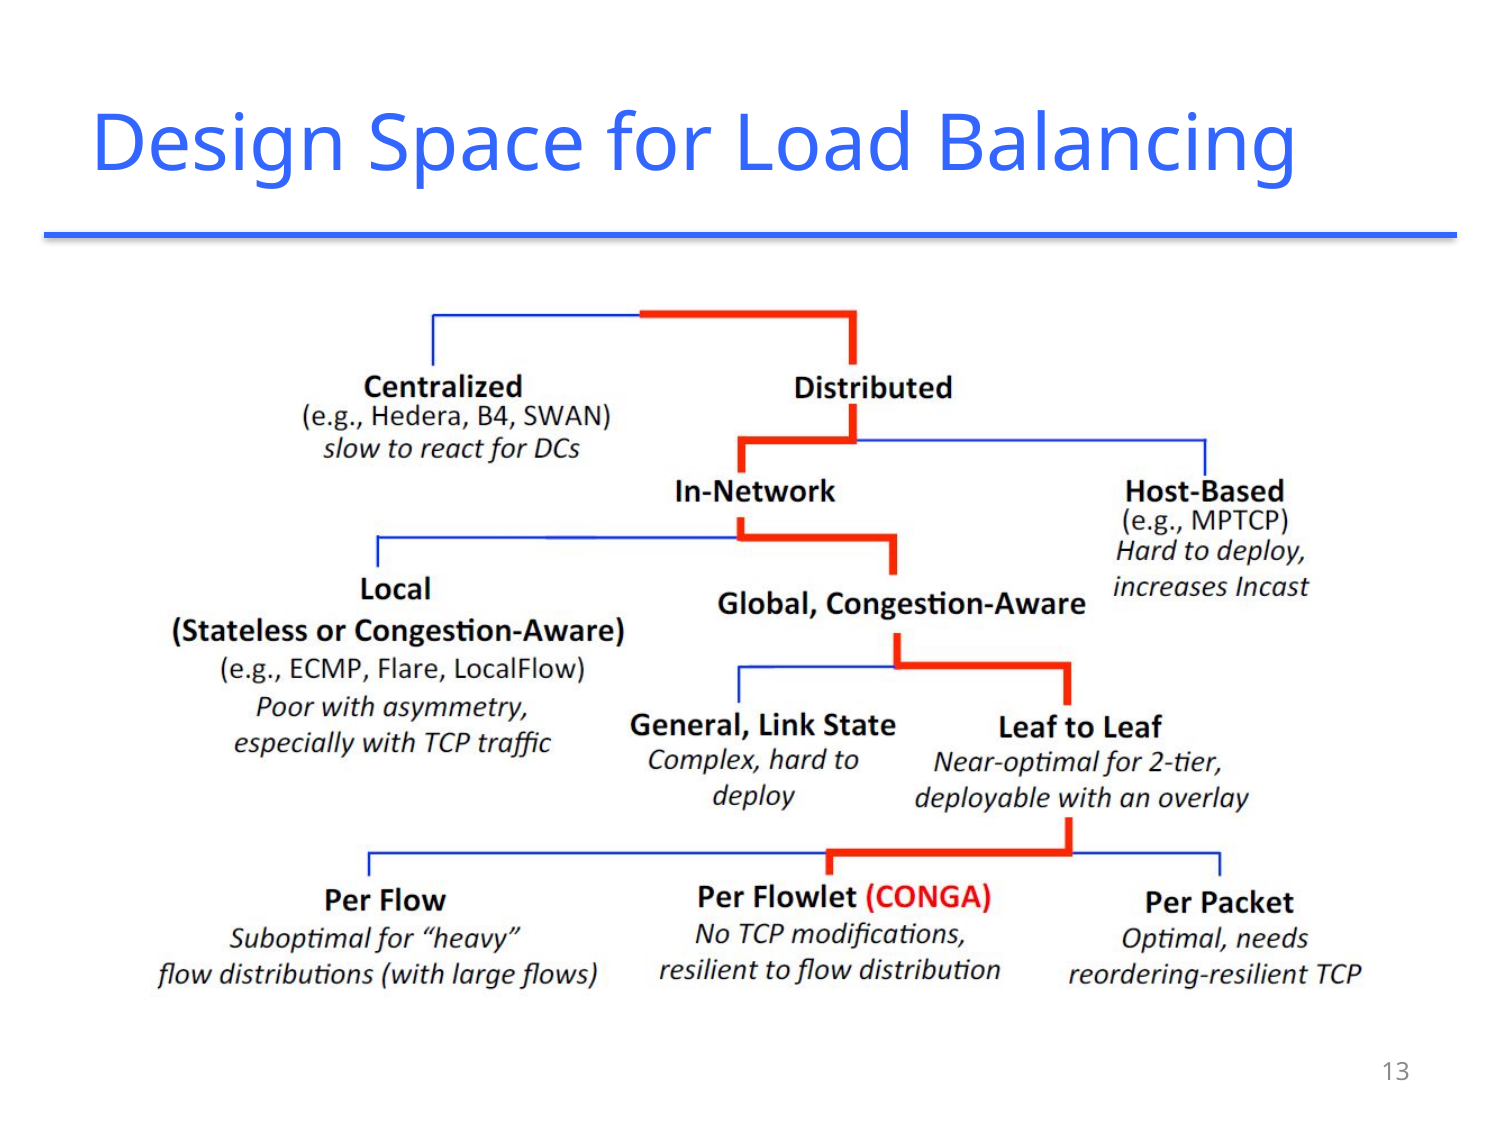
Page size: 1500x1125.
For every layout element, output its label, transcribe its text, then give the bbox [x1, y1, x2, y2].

title Design Space for Load Balancing [75, 45, 1425, 233]
slide_number 13 [1074, 1042, 1425, 1103]
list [123, 287, 1377, 1006]
